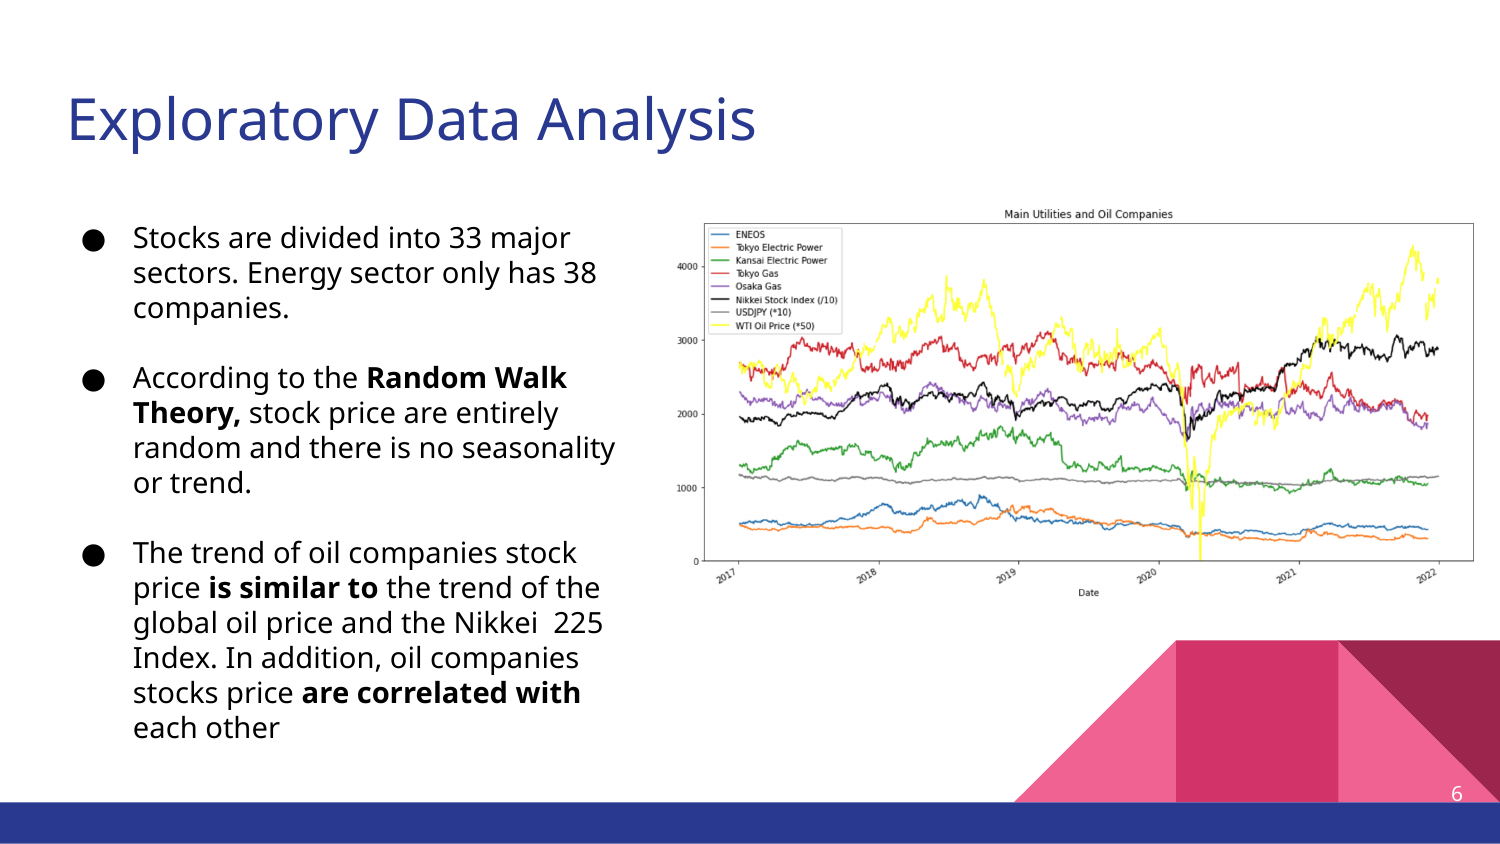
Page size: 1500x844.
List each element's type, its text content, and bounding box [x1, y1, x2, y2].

picture [670, 204, 1479, 600]
text_box Stocks are divided into 33 major sectors. Energy sector only has 38 companies. According to the Random Walk Theory, stock price are entirely random and there is no seasonality or trend. The trend of oil companies stock price is similar to the trend of the global oil price and the Nikkei 225 Index. In addition, oil companies stocks price are correlated with each other [42, 204, 654, 760]
title Exploratory Data Analysis [51, 67, 1449, 167]
slide_number 6 [1387, 762, 1478, 828]
